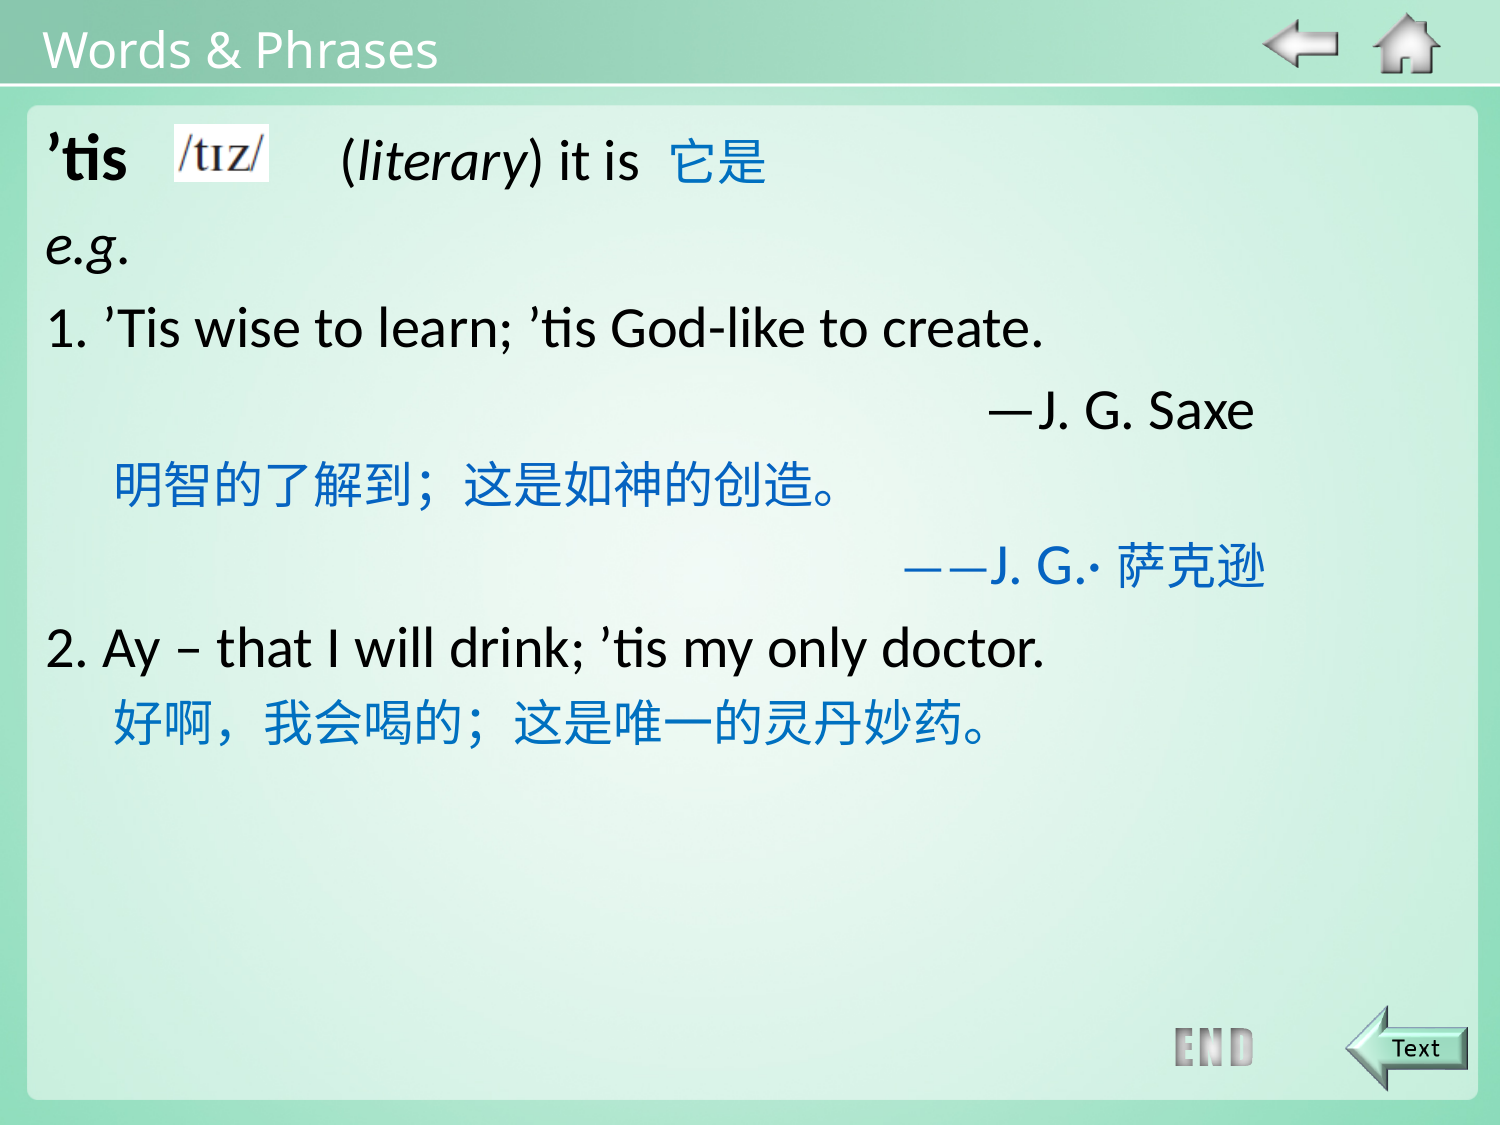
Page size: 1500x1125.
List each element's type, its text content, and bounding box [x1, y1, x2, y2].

picture [0, 0, 1500, 1125]
list ’tis (literary) it is 它是 e.g. 1. ’Tis wise to learn; ’tis God-like to create. —J. G. Saxe 明智的了解到；这是如神的创造。 ——J. G.·萨克逊 2. Ay – that I will drink; ’tis my only doctor. 好啊，我会喝的；这是唯一的灵丹妙药。 [29, 106, 1473, 1096]
text_box Words & Phrases [27, 11, 582, 87]
